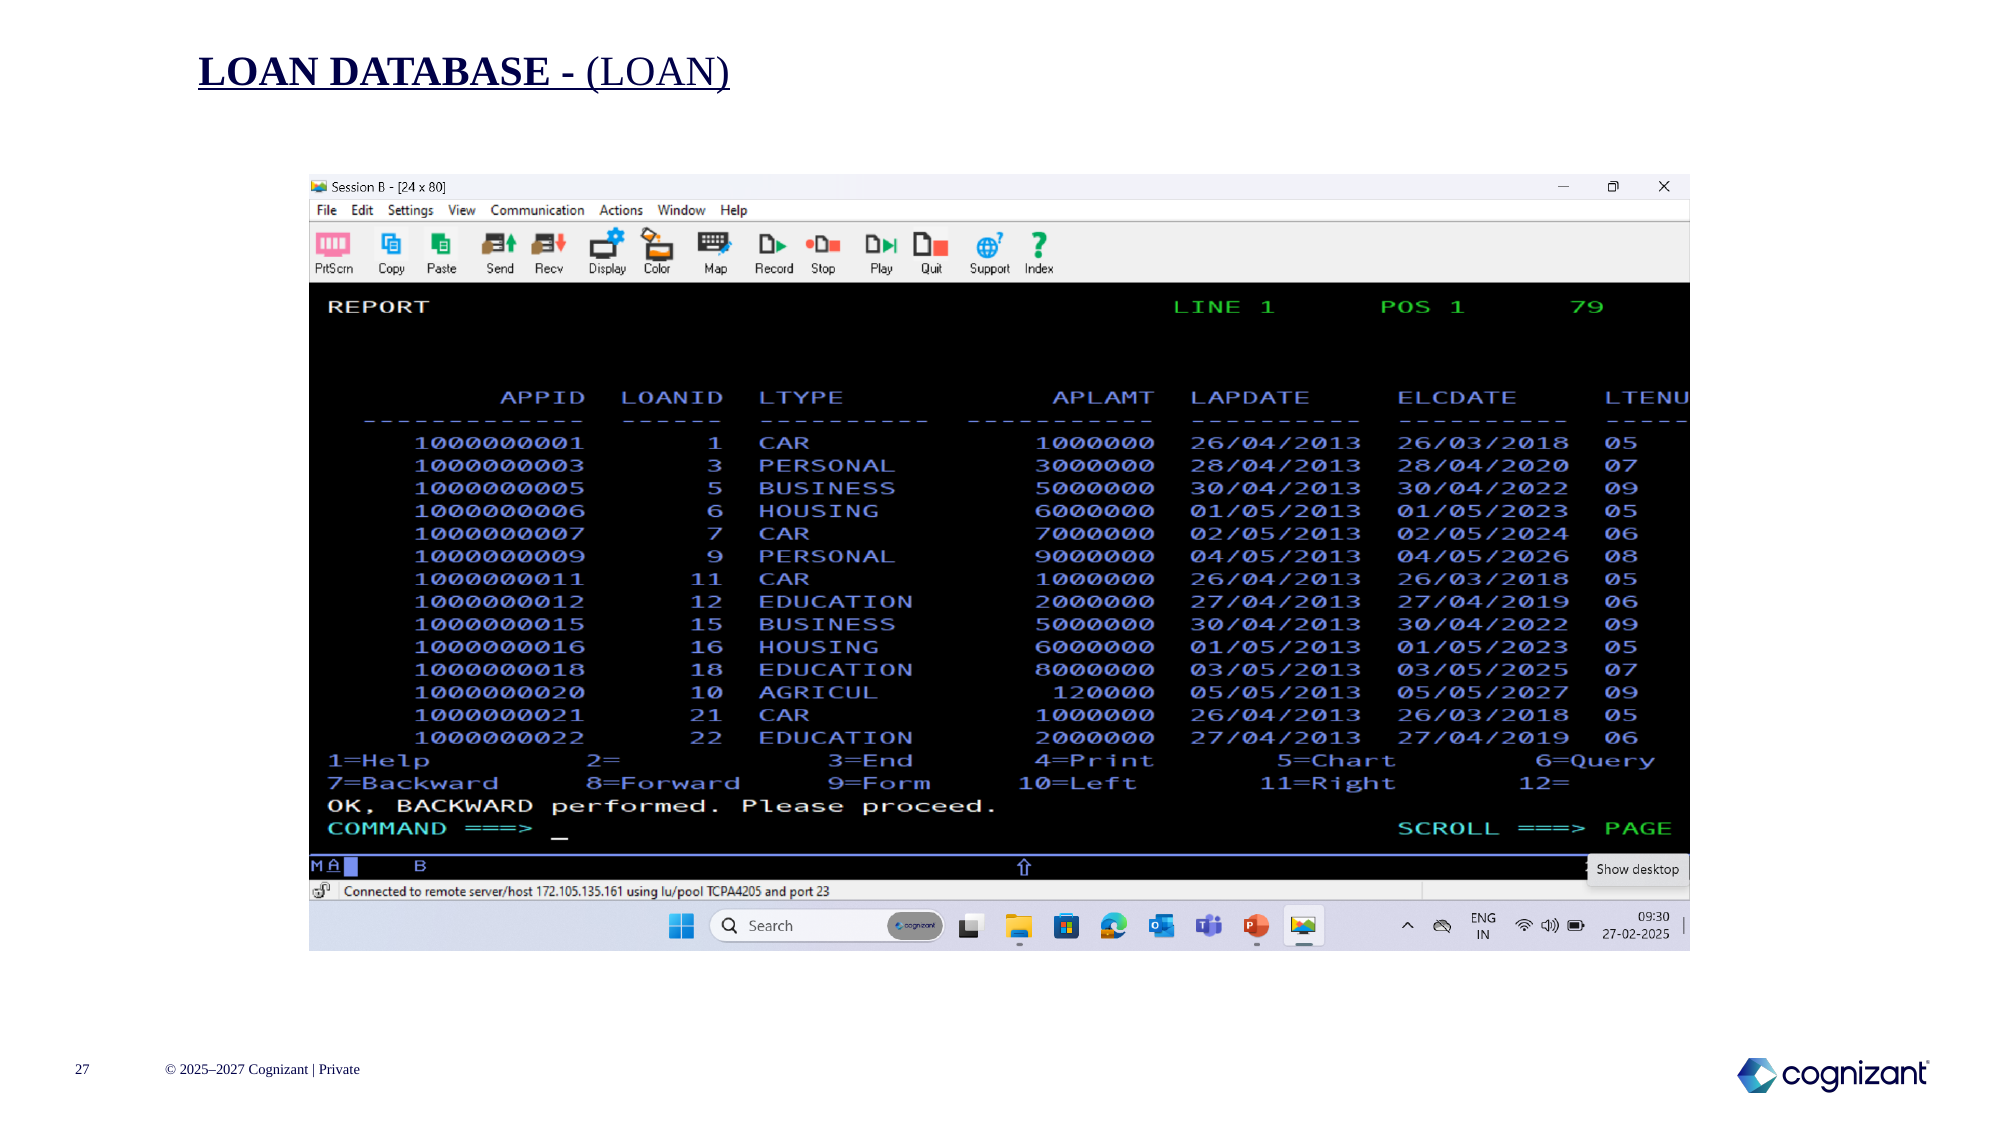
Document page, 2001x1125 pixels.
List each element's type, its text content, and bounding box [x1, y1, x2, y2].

text_box LOAN DATABASE - (LOAN) [198, 49, 1408, 95]
picture [1737, 1058, 1930, 1093]
picture [309, 173, 1691, 952]
footer © 2025–2027 Cognizant | Private [165, 1050, 456, 1088]
slide_number 27 [75, 1050, 135, 1088]
